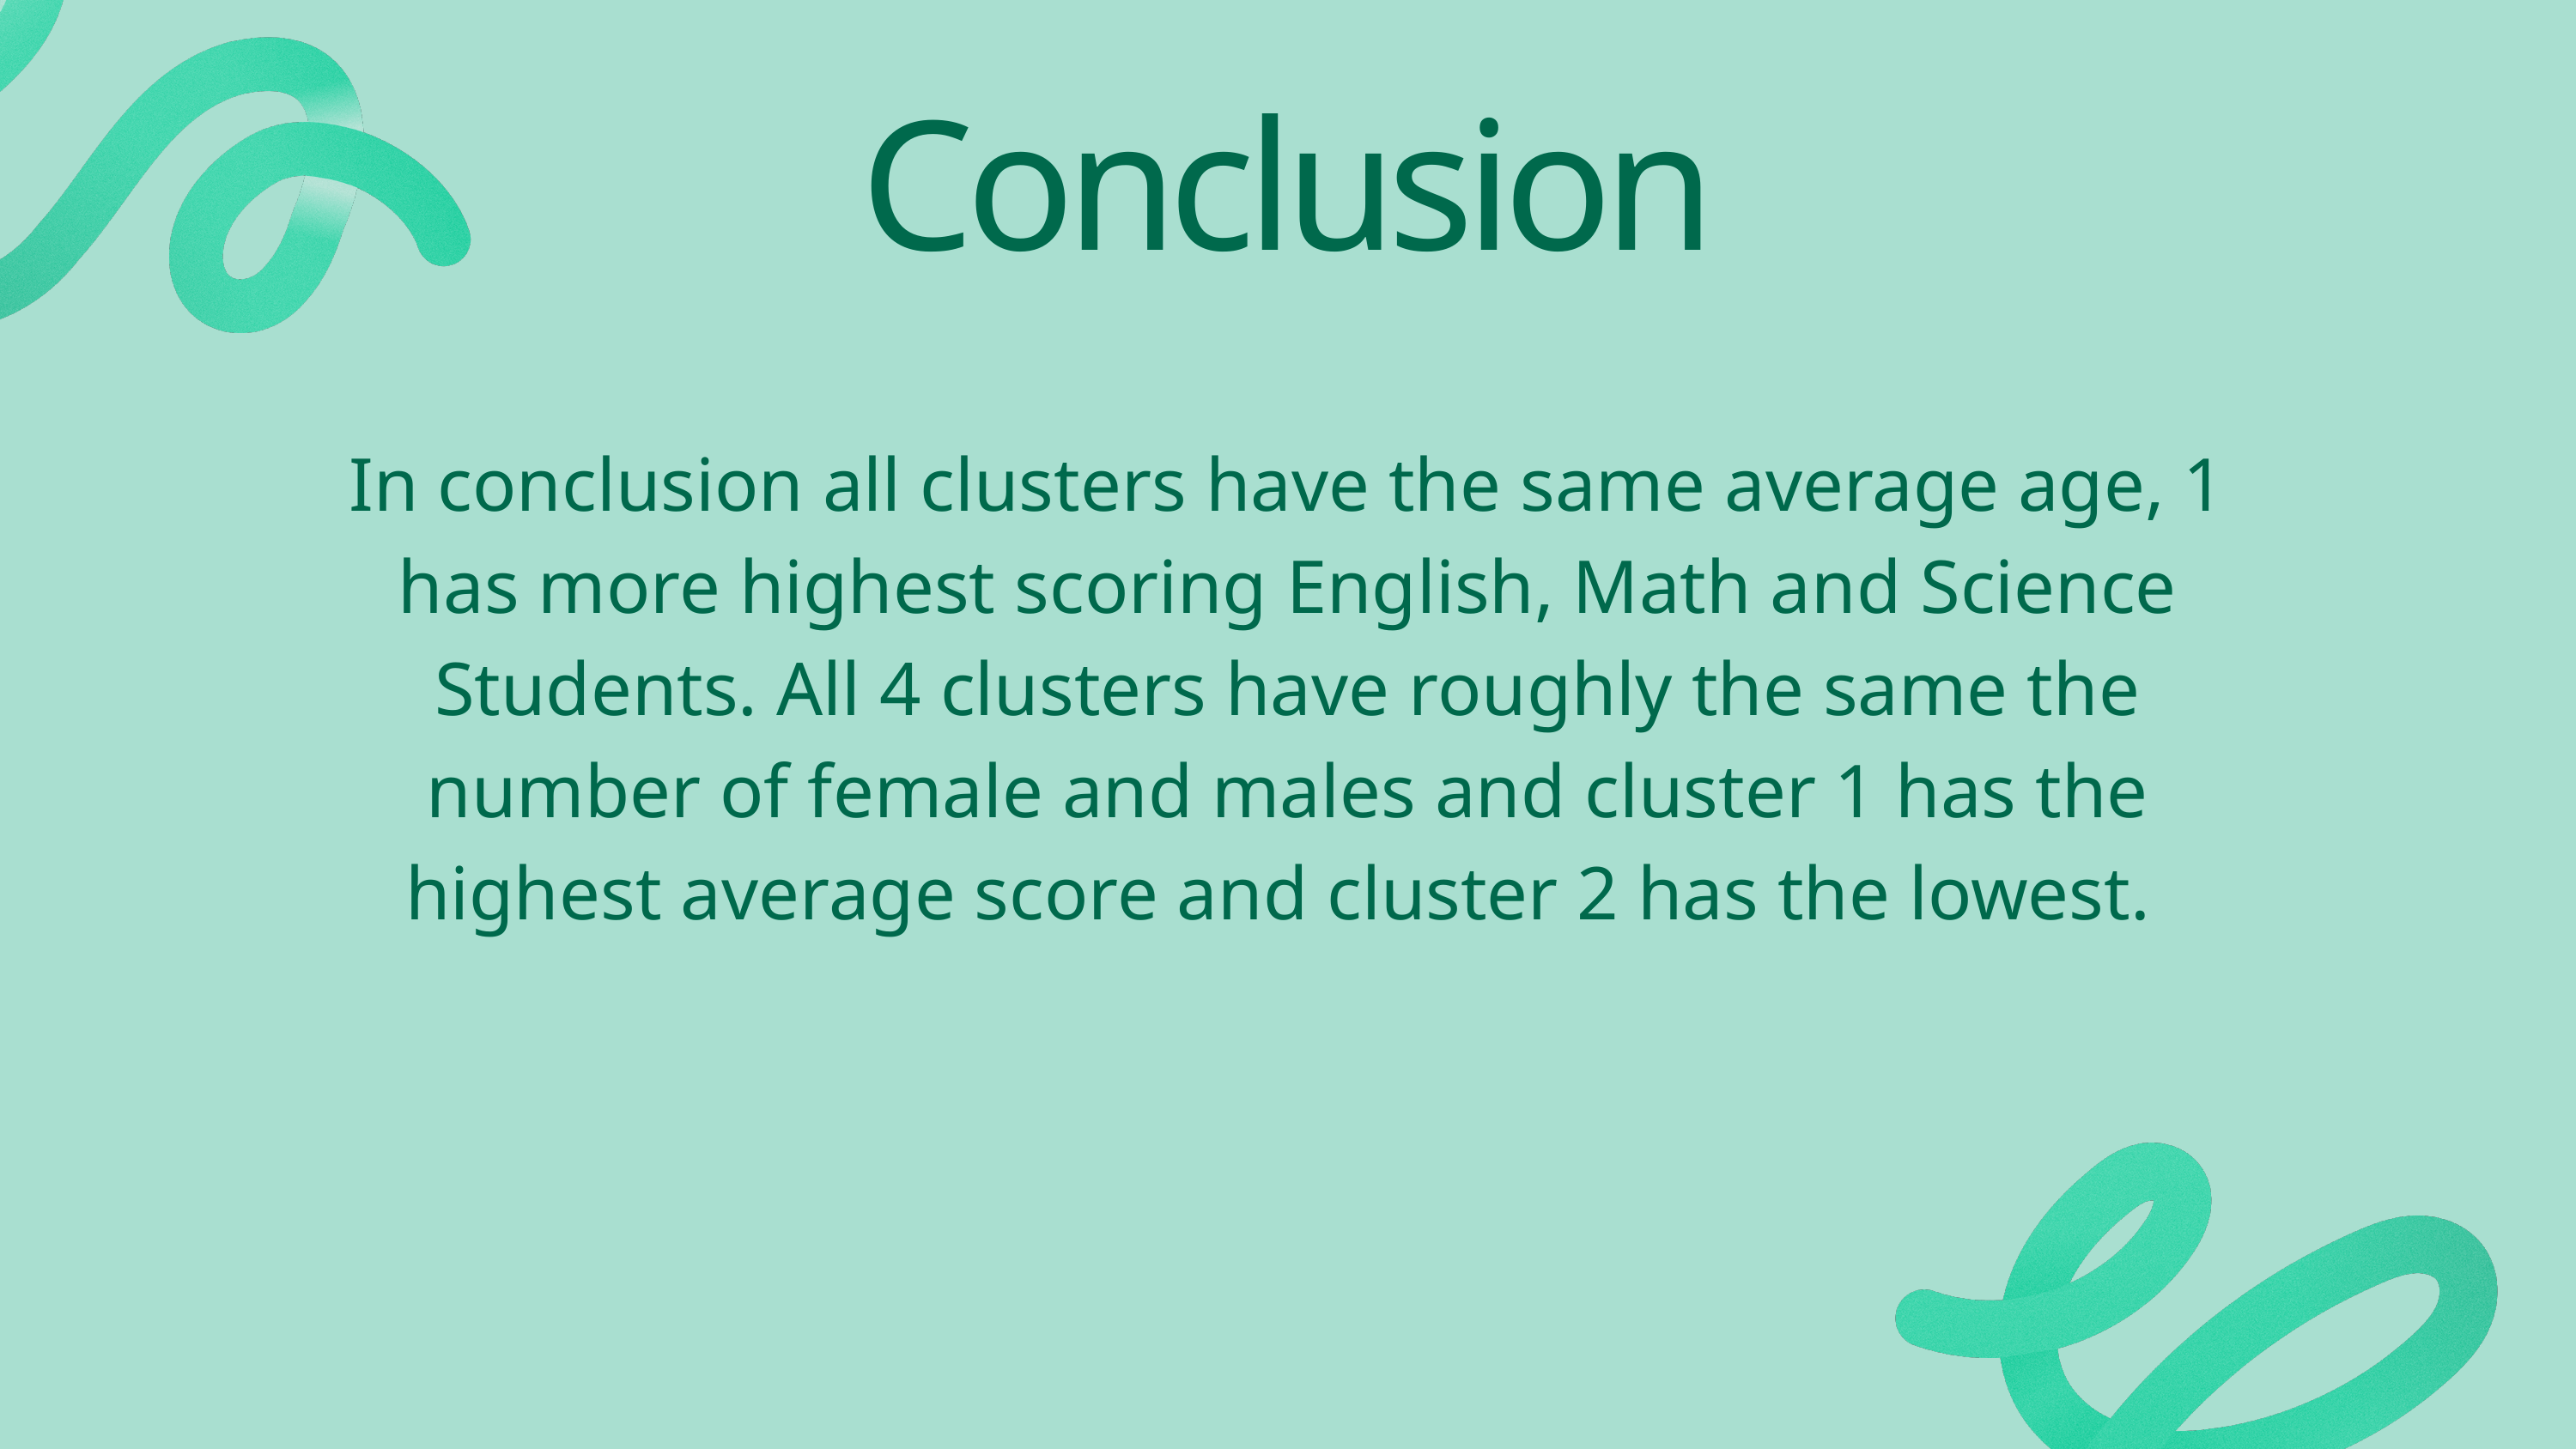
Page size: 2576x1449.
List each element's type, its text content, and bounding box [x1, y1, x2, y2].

text_box In conclusion all clusters have the same average age, 1 has more highest scoring English, Math and Science Students. All 4 clusters have roughly the same the number of female and males and cluster 1 has the highest average score and cluster 2 has the lowest. Student_Performance_dataset.csv CA2.ipynb CA2-Stock-Price-Data.csv - Data Wrangler CA2_Clustering.ipynb CA2.ipynb Time Series Analysis Project Univariate Analysis Final Predictions fig, axes = plt.figure(figsize=(13,8)), plt.gca() CA2_Clustering.ipynb CA2_Clustering.ipynb Data Preprocessing & Feature Engineering 1. Standard Scaling kmeans = KMeans(n_clusters=3, random_state=42).fit(tsne_features) 0 3 0 black Connected to Discord Prettier Go Live Cell 45 of 48 CRLF Spaces: 4 Ln 4, Col 27 Info: Loading data frame Sure, I'd be happy to elaborate. The statement is saying that the model in question has performed better than the baseline model in predicting the trend of the stock price for the next 60 days. This conclusion is based on the fact that the model has lower Mean Squared Error (MSE) and Mean Absolute Percentage Error (MAPE) scores. MSE and MAPE are both metrics used to evaluate the performance of predictive models: 1. Mean Squared Error (MSE): This is the average of the squares of the differences between the actual and predicted values. A lower MSE means that the model's predictions are closer to the actual values, which is desirable. 2. Mean Absolute Percentage Error (MAPE): This is the average of the absolute percentage differences between the actual and predicted values. A lower MAPE means that the model's predictions are closer to the actual values in terms of percentage, which is also desirable. So, when the statement says the model has lower MSE and MAPE scores, it means that on average, the model's predictions are closer to the actual stock prices than those of the baseline model, both in terms of raw difference (MSE) and percentage difference (MAPE). This indicates that the model is more accurate in predicting the trend of the stock price for the next 60 days compared to the baseline model. Code Markdown [661] t_inertia = [] t_score = [] t_centroid = [] t_silhouettes_value = [] for k in range(2, 24): kmeans = KMeans(n_clusters=k, random_state=1).fit(tsne_features) label = kmeans.predict(tsne_features) t_inertia.append(np.sqrt(kmeans.inertia_)) t_centroid.append(kmeans.cluster_centers_) t_score.append(silhouette_score(tsne_features, label)) t_silhouettes_value.append(silhouette_samples(tsne_features, label)) 13.2s Python Code Markdown [662] plt.plot(range(2, 24), t_inertia, marker="s") plt.title("Inertia for each K after Tsne Dimensionality Reduction") plt.xlabel("$k$") plt.ylabel("Inertia") plt.show() 0.2s Python Code Markdown [663] plt.plot(range(2, 24), t_score, marker="s") plt.title("Silhouettes Score after Tsne Dimensionality Reduction") plt.xlabel("$k$") plt.ylabel("Silhouette Coefficient") plt.show() 0.1s Python Code Markdown [307, 423, 2269, 1449]
text_box Conclusion [598, 124, 1978, 286]
text_box [2269, 1138, 2576, 1449]
text_box [0, 0, 474, 333]
